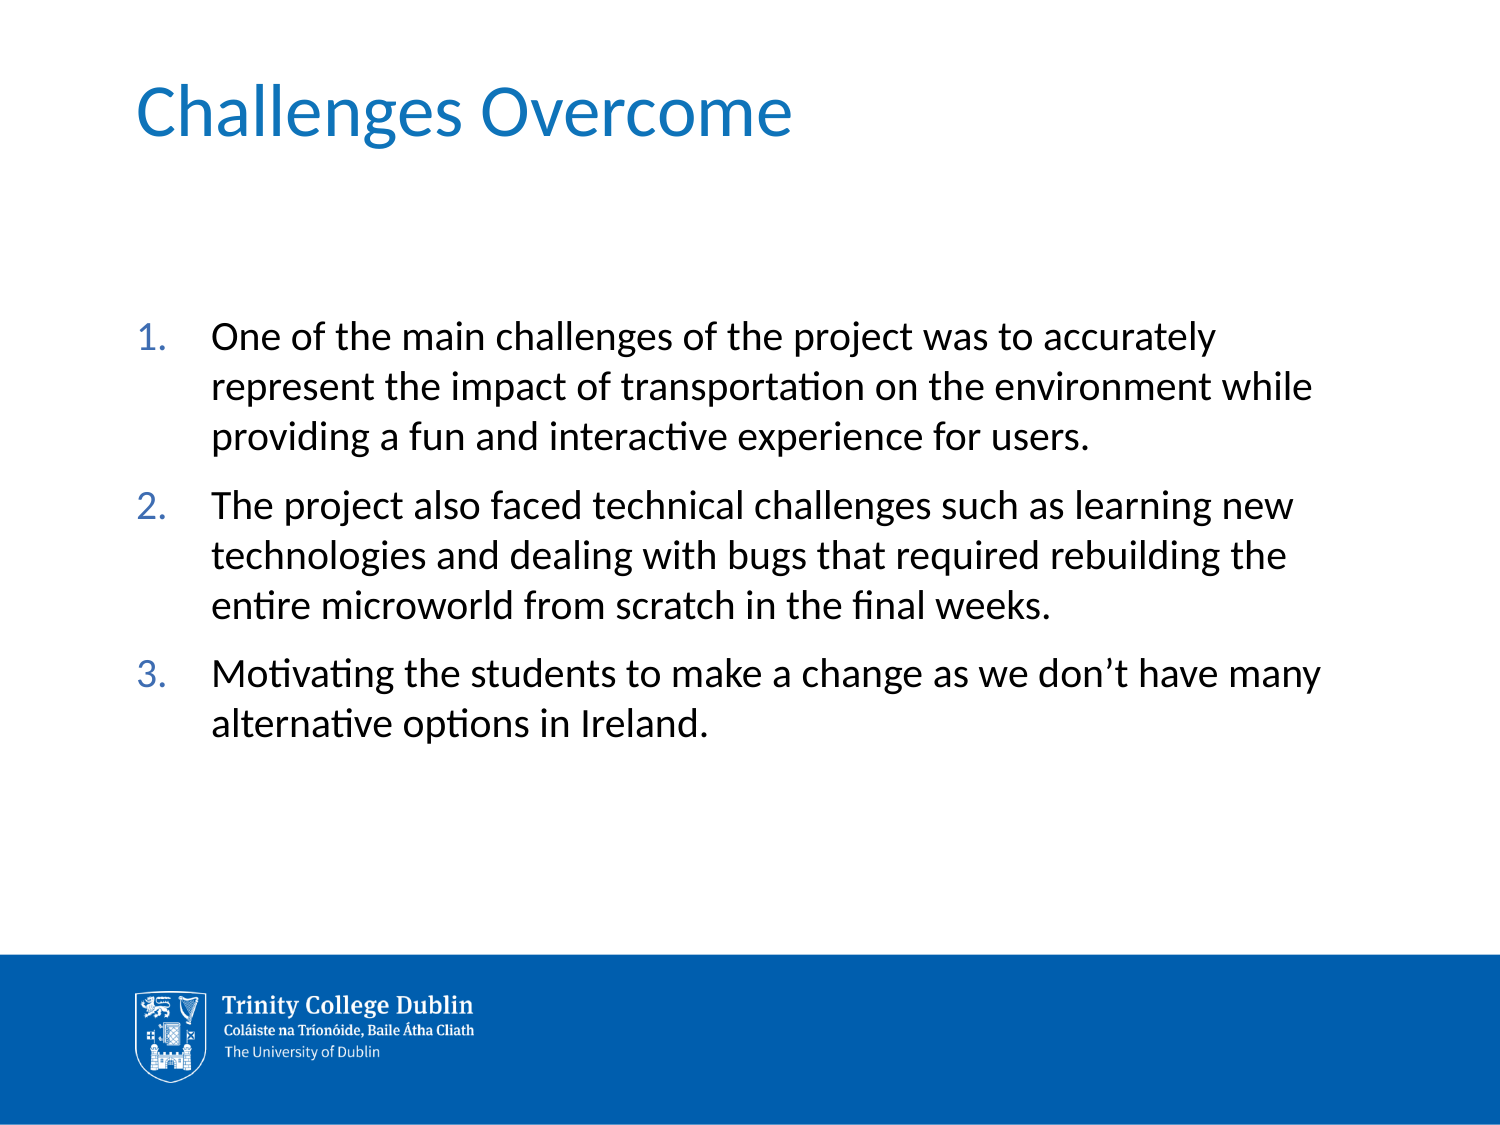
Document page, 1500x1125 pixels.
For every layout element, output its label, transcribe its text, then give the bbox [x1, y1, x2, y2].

list One of the main challenges of the project was to accurately represent the impact of transportation on the environment while providing a fun and interactive experience for users. The project also faced technical challenges such as learning new technologies and dealing with bugs that required rebuilding the entire microworld from scratch in the final weeks. Motivating the students to make a change as we don’t have many alternative options in Ireland. [135, 308, 1371, 907]
title Challenges Overcome [135, 59, 1367, 152]
picture [135, 991, 474, 1083]
